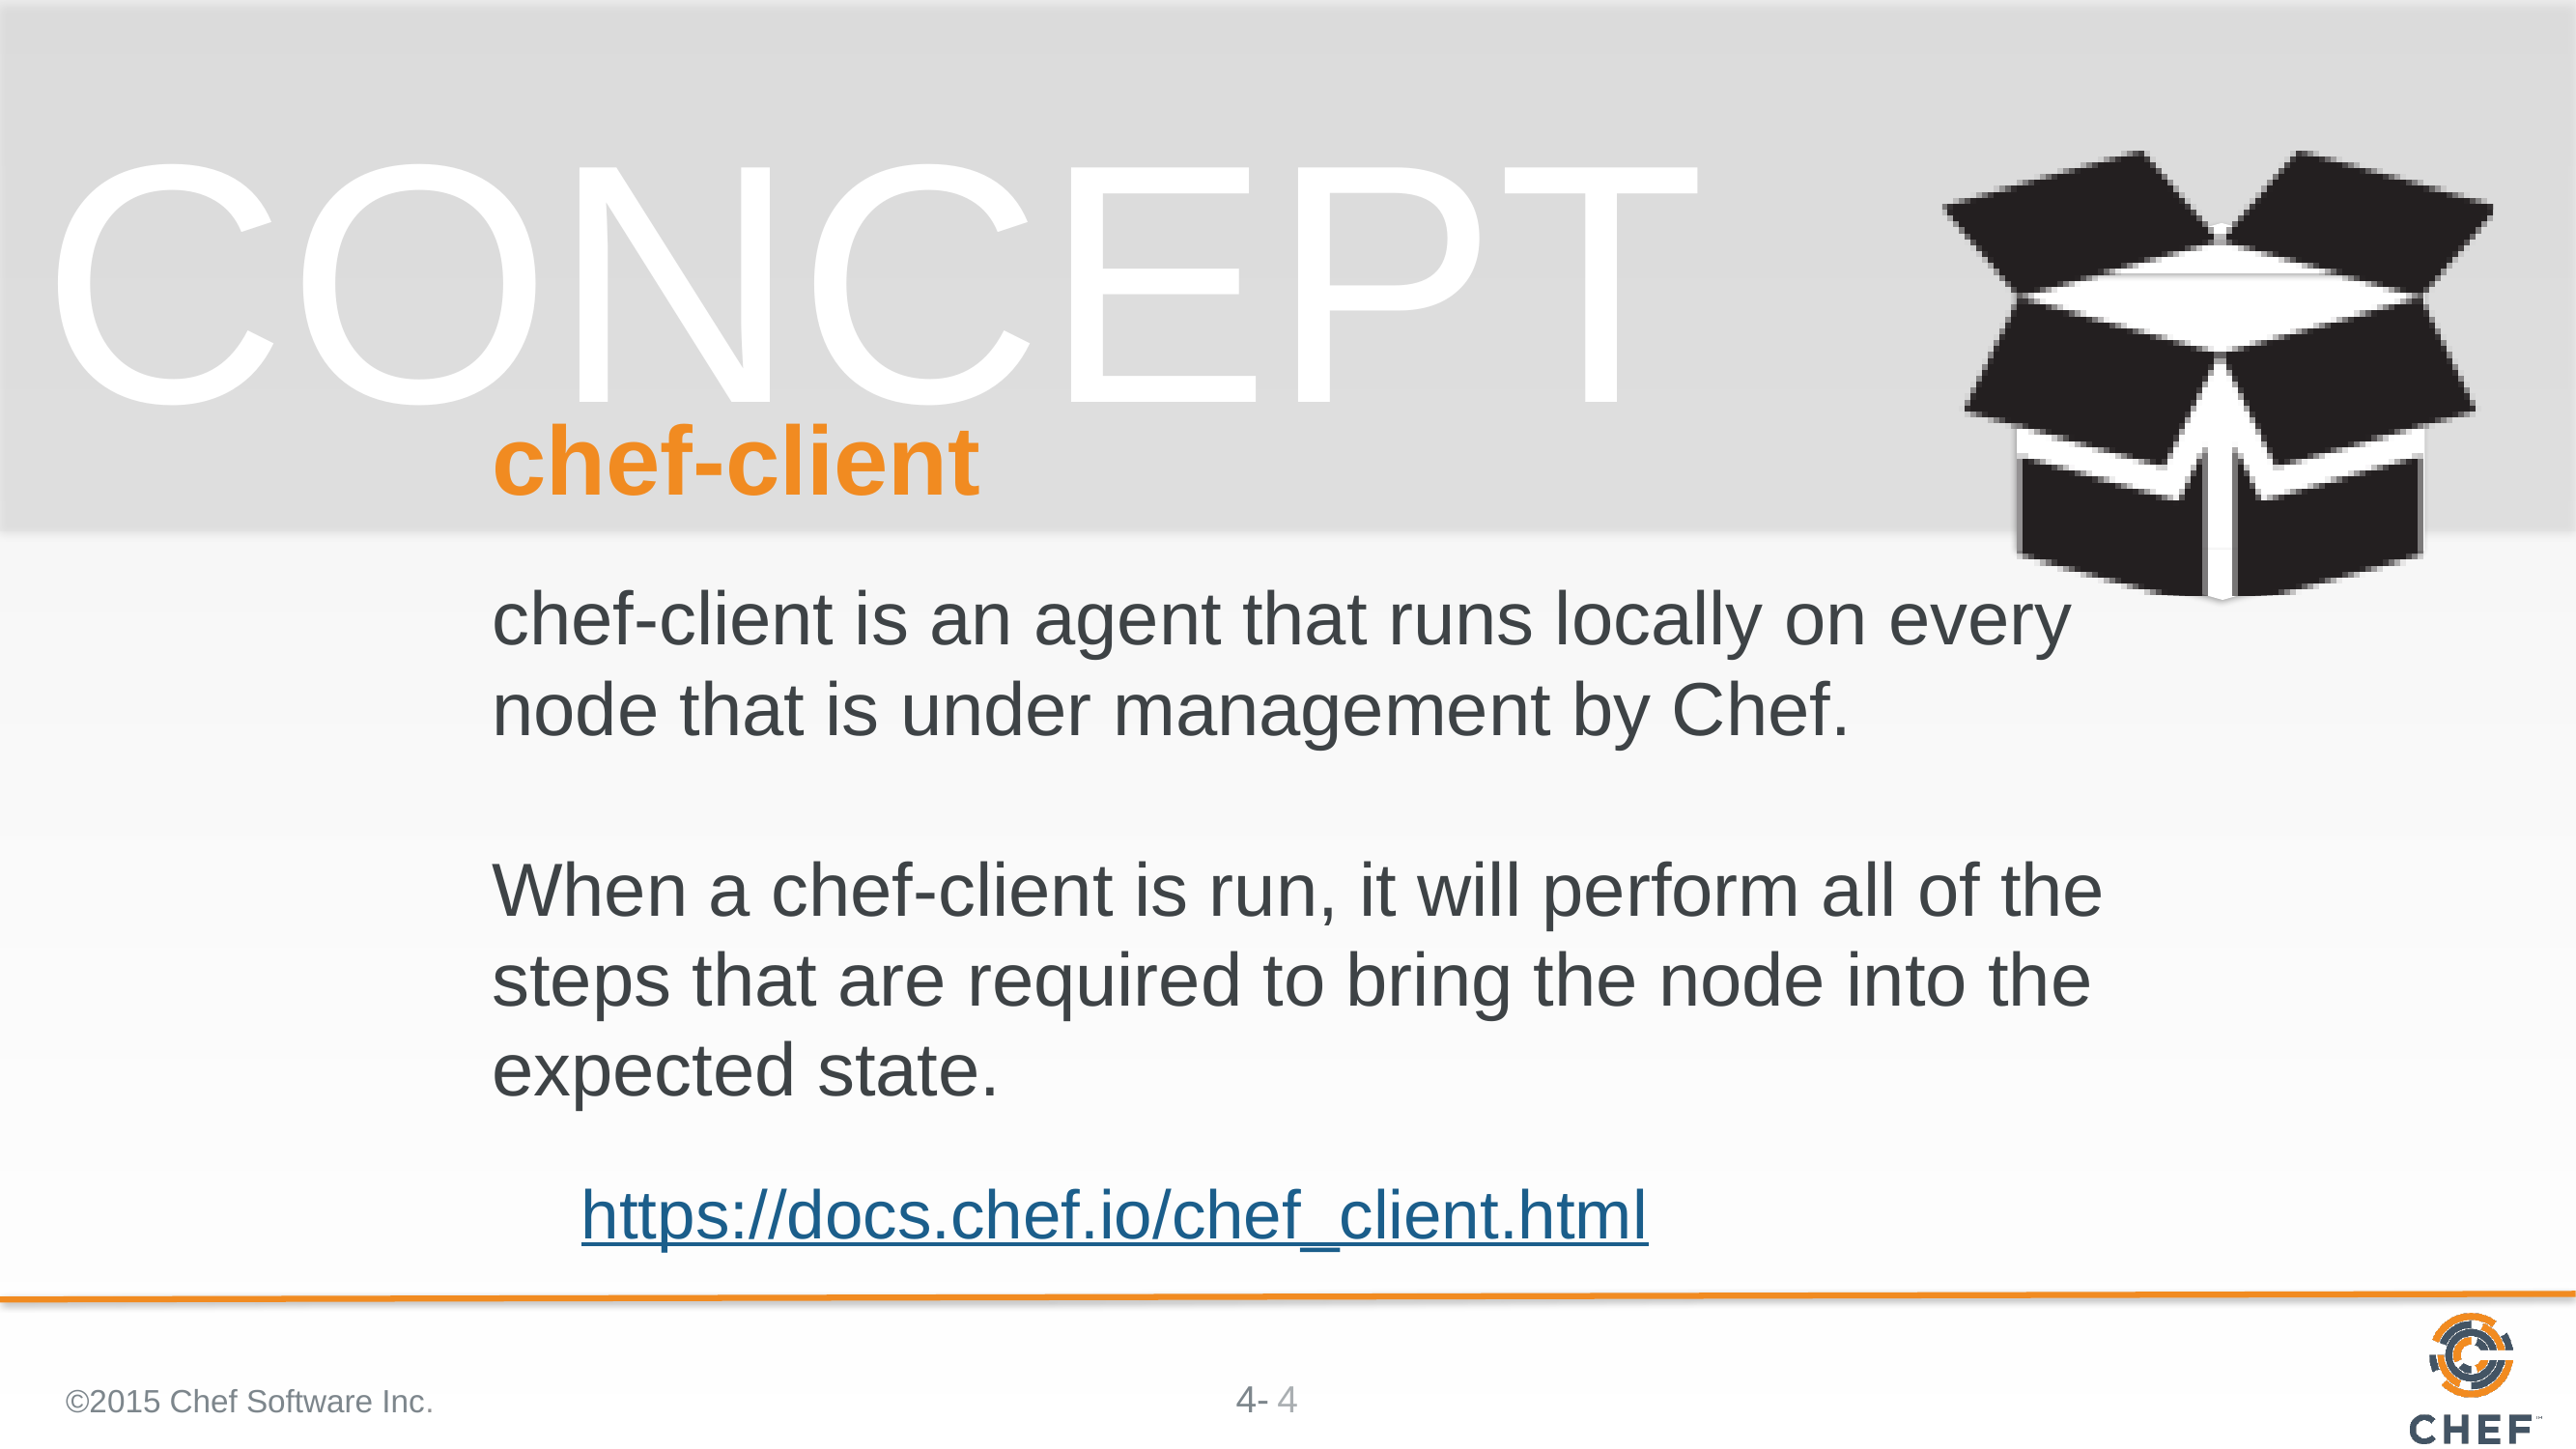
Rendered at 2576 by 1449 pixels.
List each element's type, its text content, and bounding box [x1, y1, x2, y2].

footer ©2015 Chef Software Inc. [400, 1359, 952, 1440]
slide_number 4 [998, 1359, 1578, 1437]
title chef-client [477, 395, 2217, 531]
subtitle chef-client is an agent that runs locally on every node that is under management by Chef. When a chef-client is run, it will perform all of the steps that are required to bring the node into the expected state. [477, 555, 2217, 1087]
picture [2399, 1297, 2550, 1449]
text_box [254, 1306, 400, 1449]
footer ©2015 Chef Software Inc. [51, 1359, 254, 1440]
list https://docs.chef.io/chef_client.html [580, 1170, 1995, 1254]
